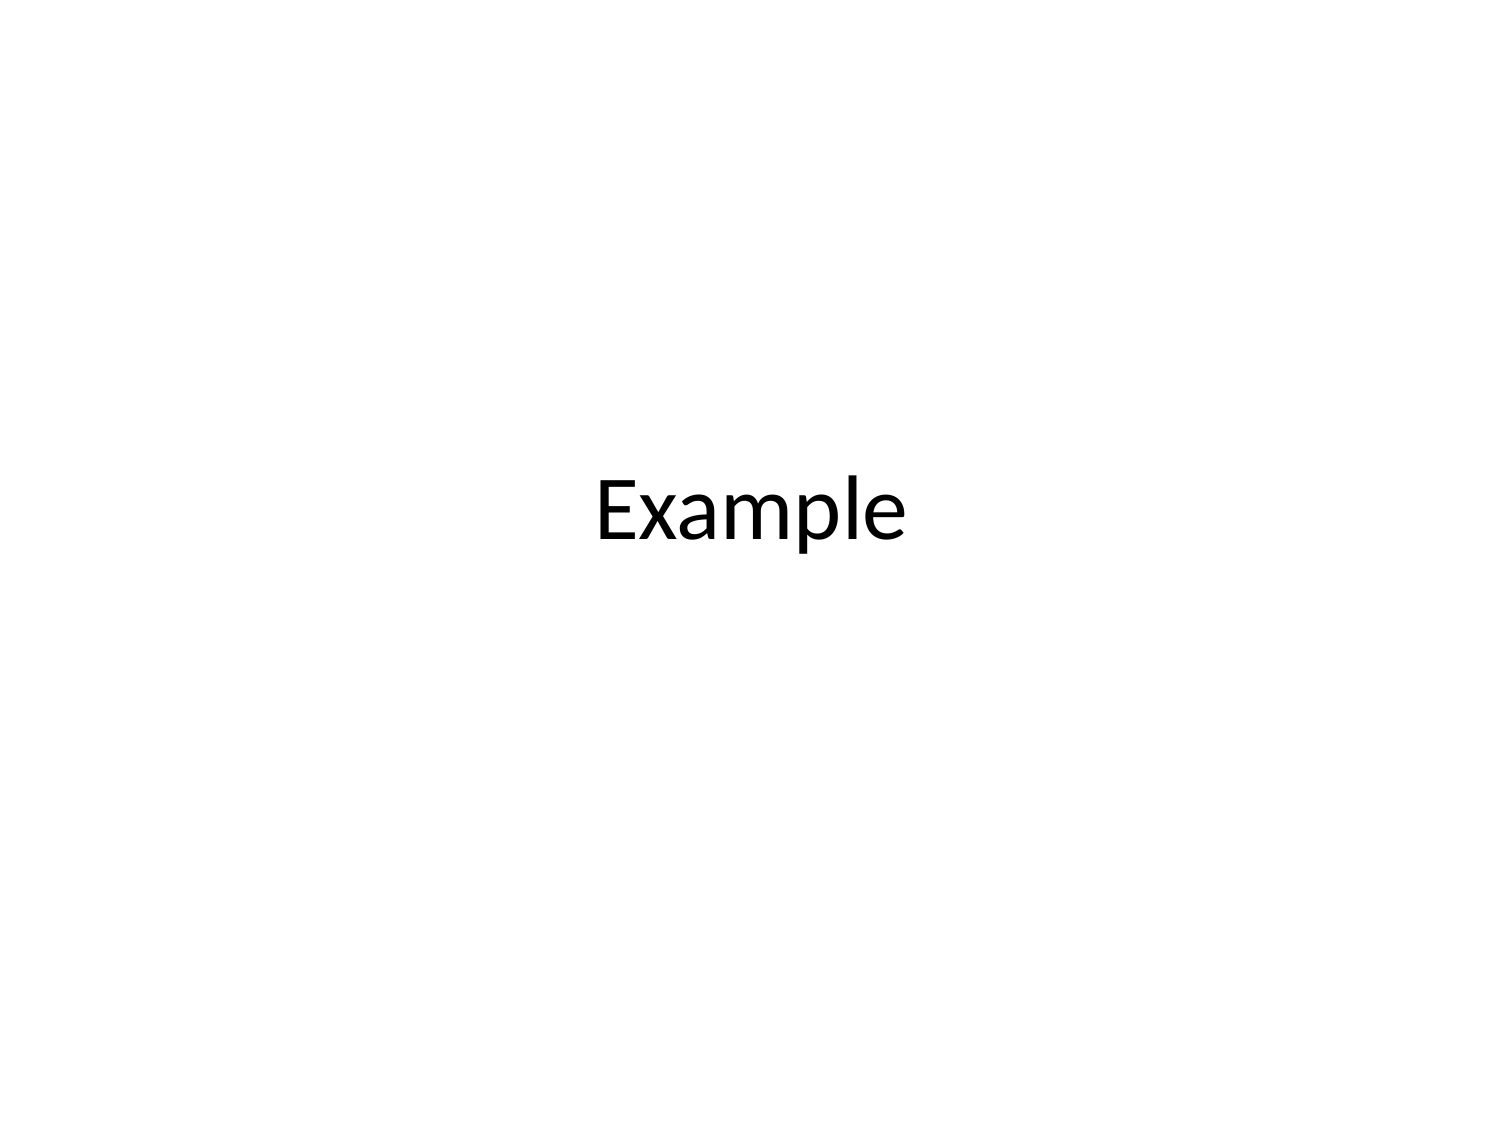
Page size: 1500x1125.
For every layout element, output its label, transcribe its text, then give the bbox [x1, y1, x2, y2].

title Example [76, 408, 1427, 597]
